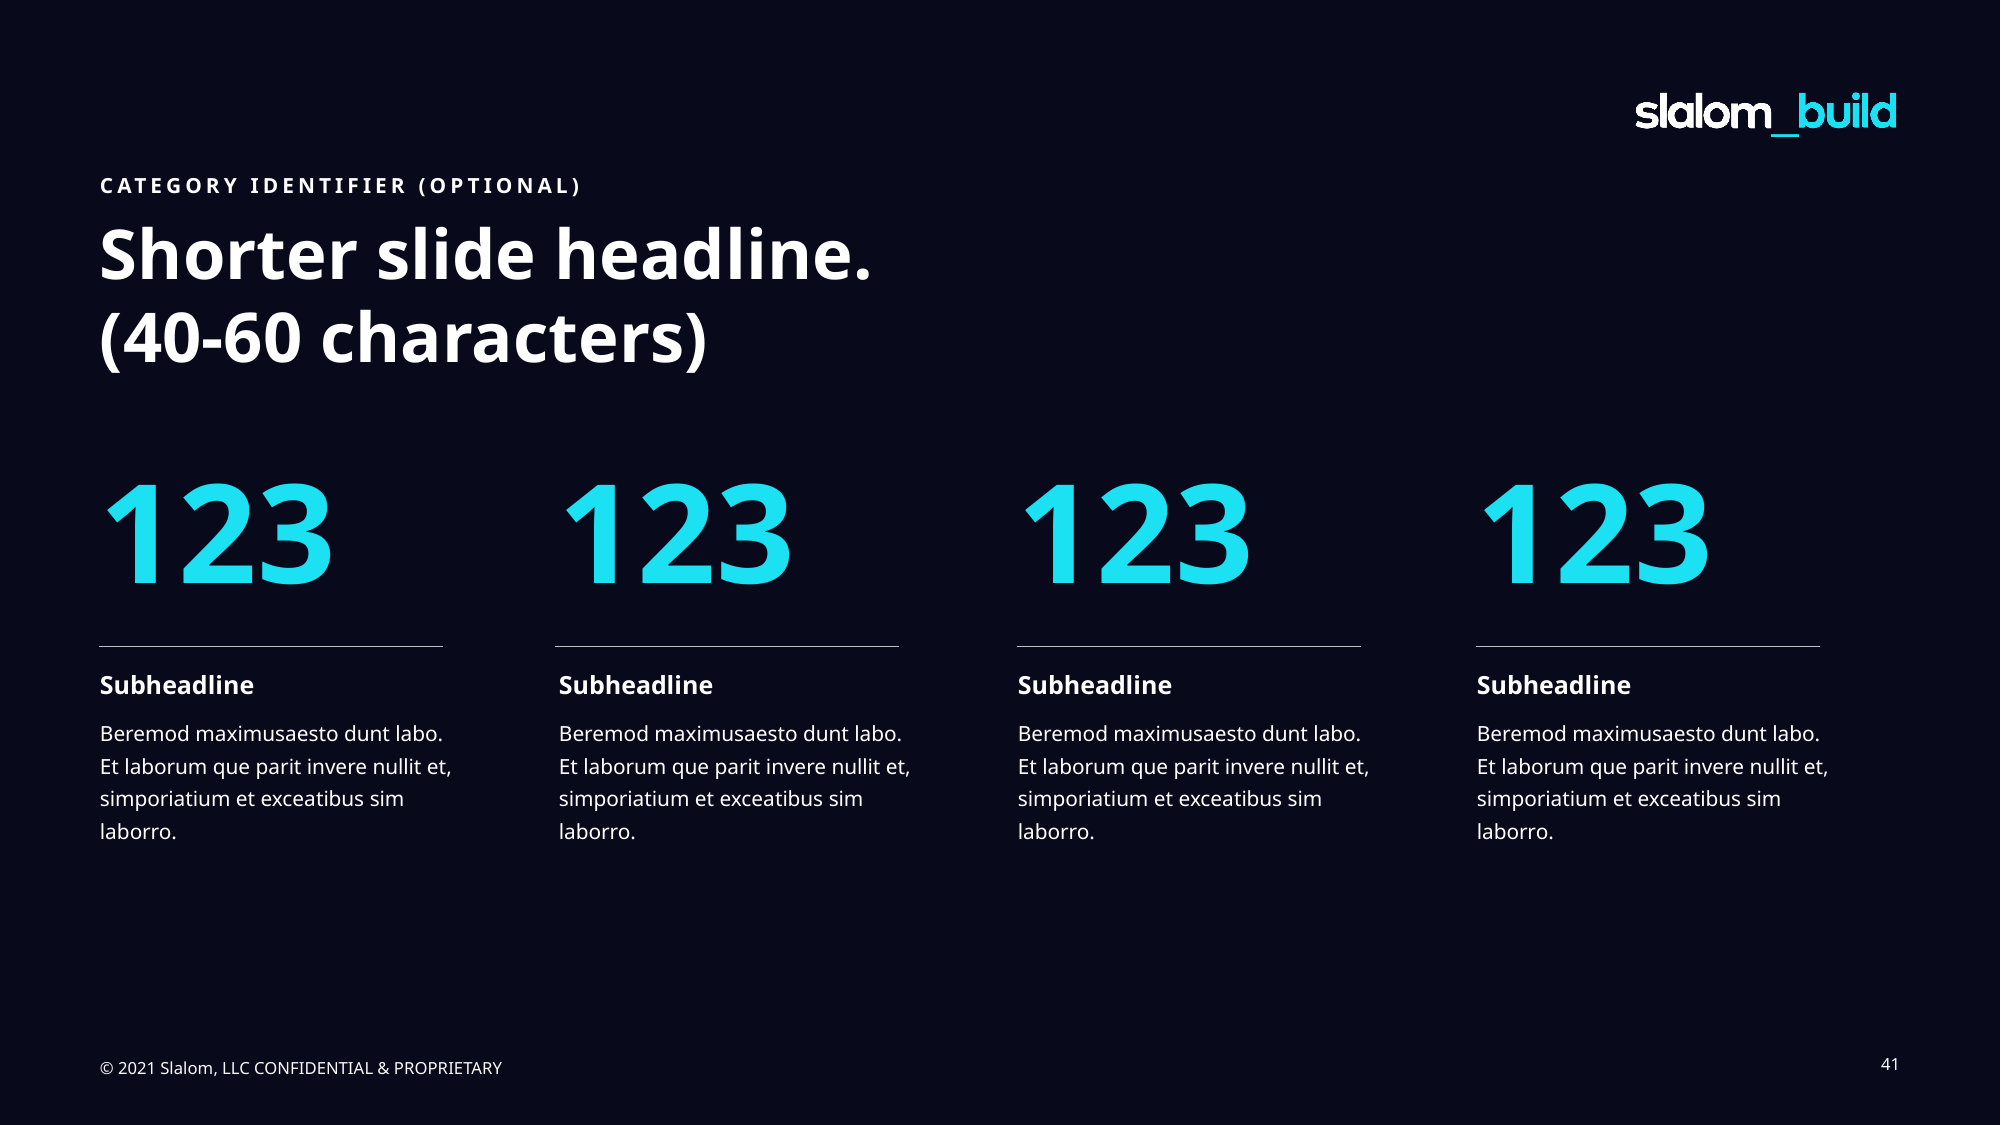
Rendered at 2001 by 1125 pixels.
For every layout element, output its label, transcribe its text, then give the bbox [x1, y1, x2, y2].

text_box Subheadline Beremod maximusaesto dunt labo. Et laborum que parit invere nullit et, simporiatium et exceatibus sim laborro. [557, 658, 958, 841]
text_box Subheadline Beremod maximusaesto dunt labo. Et laborum que parit invere nullit et, simporiatium et exceatibus sim laborro. [98, 658, 499, 841]
picture [1631, 88, 1900, 141]
text_box 123 [557, 445, 919, 615]
text_box CATEGORY IDENTIFIER (OPTIONAL) [98, 170, 727, 198]
text_box Shorter slide headline. (40-60 characters) [98, 209, 1288, 380]
footer © 2021 Slalom, LLC CONFIDENTIAL & PROPRIETARY [99, 1038, 759, 1099]
text_box Subheadline Beremod maximusaesto dunt labo. Et laborum que parit invere nullit et, simporiatium et exceatibus sim laborro. [1016, 658, 1417, 841]
text_box 123 [1016, 445, 1378, 615]
text_box Subheadline Beremod maximusaesto dunt labo. Et laborum que parit invere nullit et, simporiatium et exceatibus sim laborro. [1475, 658, 1876, 841]
text_box 123 [1475, 445, 1837, 615]
text_box 123 [98, 445, 460, 615]
slide_number 41 [1412, 1035, 1900, 1096]
